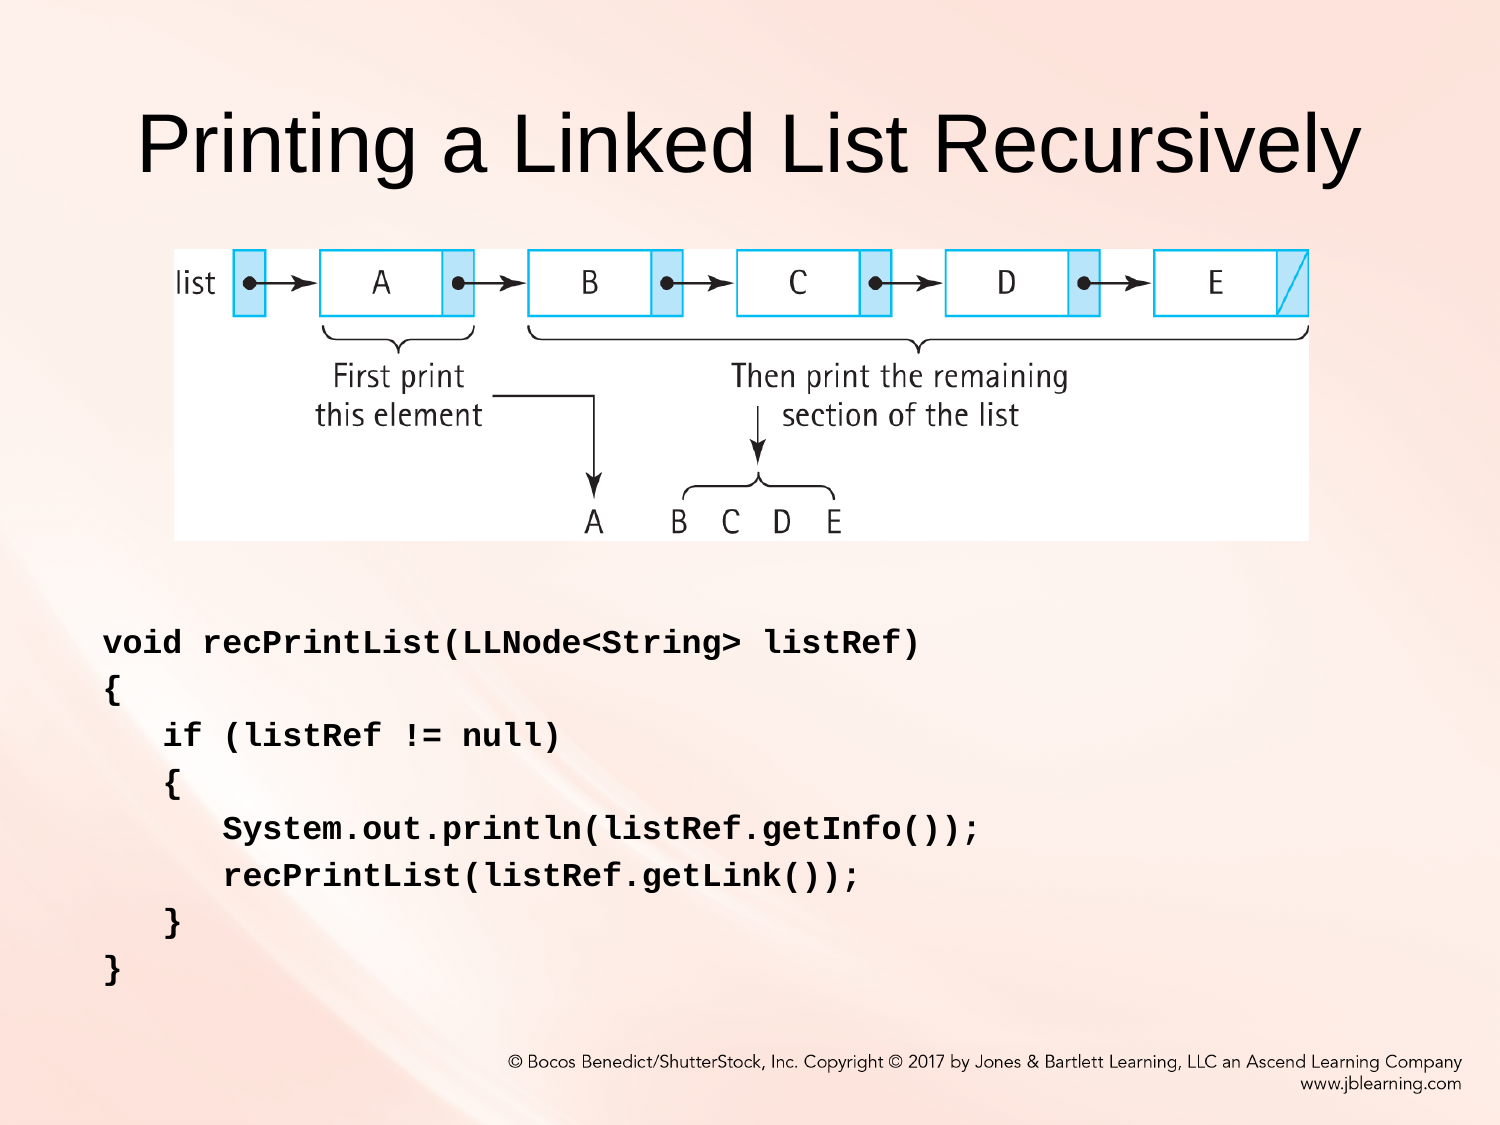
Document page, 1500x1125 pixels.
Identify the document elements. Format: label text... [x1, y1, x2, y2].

title Printing a Linked List Recursively [75, 45, 1425, 233]
text_box void recPrintList(LLNode<String> listRef) { if (listRef != null) { System.out.println(listRef.getInfo()); recPrintList(listRef.getLink()); } } [87, 612, 1438, 1125]
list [174, 249, 1309, 542]
picture [0, 0, 1500, 1125]
